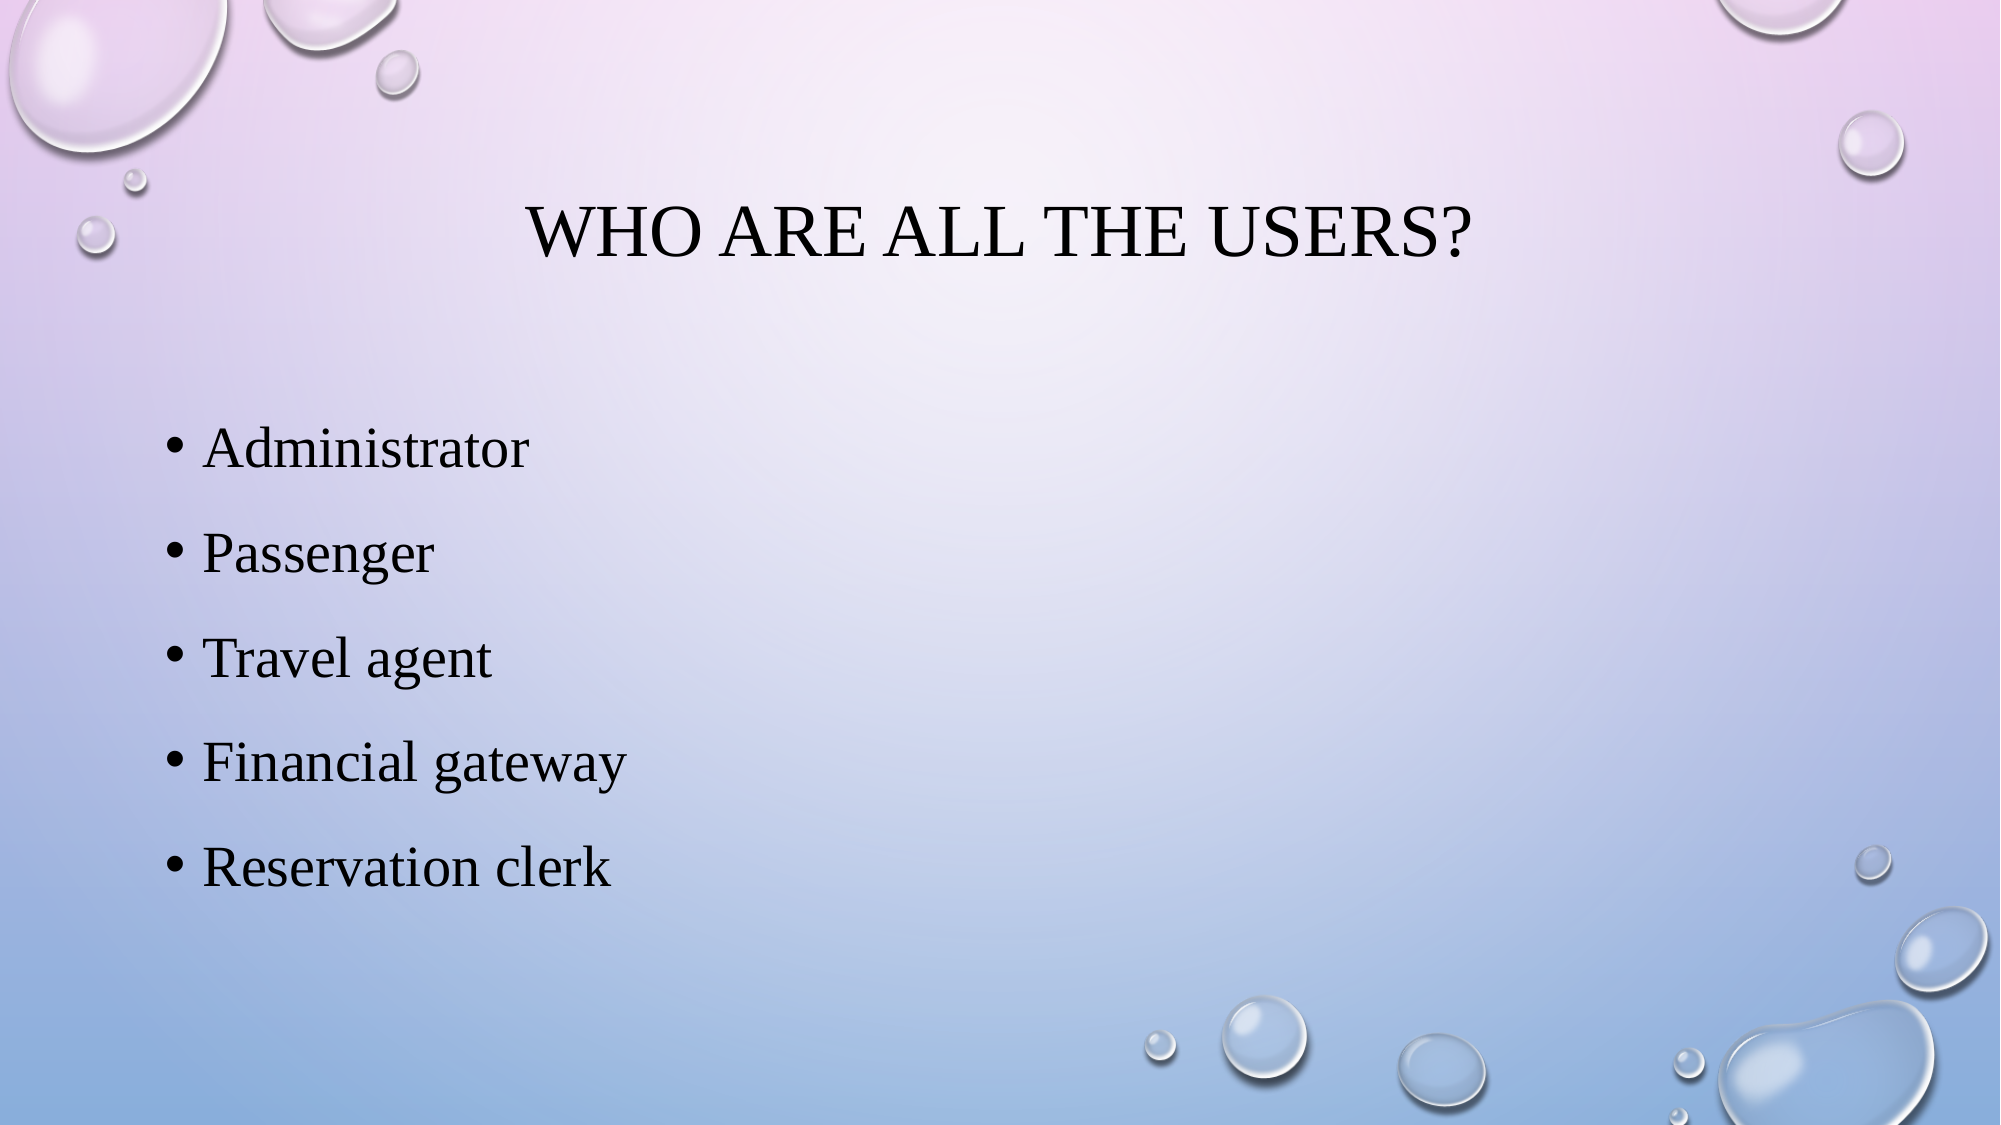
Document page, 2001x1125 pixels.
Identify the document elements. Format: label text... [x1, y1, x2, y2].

picture [0, 0, 2000, 1125]
list Administrator Passenger Travel agent Financial gateway Reservation clerk [149, 388, 1850, 950]
title Who are all the users? [149, 101, 1851, 364]
